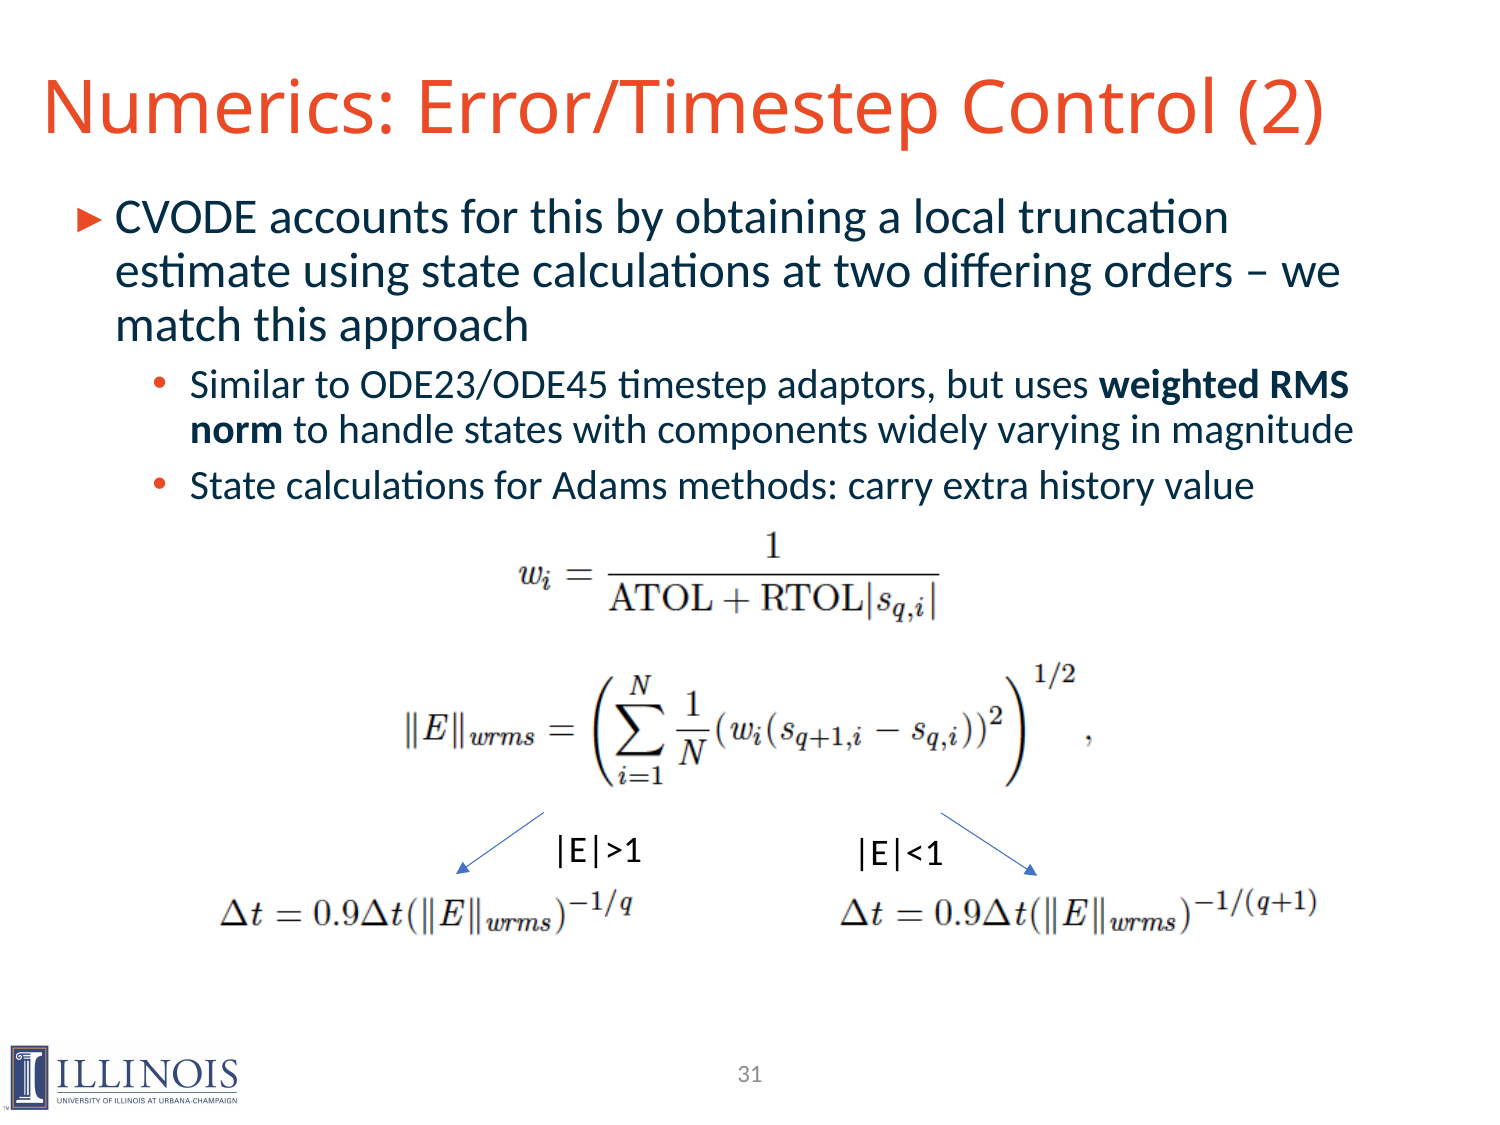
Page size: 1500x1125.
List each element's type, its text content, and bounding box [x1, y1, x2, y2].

text_box CVODE accounts for this by obtaining a local truncation estimate using state calculations at two differing orders – we match this approach Similar to ODE23/ODE45 timestep adaptors, but uses weighted RMS norm to handle states with components widely varying in magnitude State calculations for Adams methods: carry extra history value [62, 182, 1407, 1016]
picture [393, 646, 1107, 797]
title Numerics: Error/Timestep Control (2) [26, 36, 1438, 183]
picture [835, 875, 1328, 944]
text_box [455, 812, 544, 874]
slide_number 31 [718, 1042, 782, 1103]
picture [0, 1042, 241, 1113]
text_box |E|<1 [838, 820, 941, 875]
text_box |E|>1 [544, 817, 672, 878]
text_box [941, 812, 1038, 876]
picture [214, 873, 644, 944]
picture [503, 520, 967, 634]
